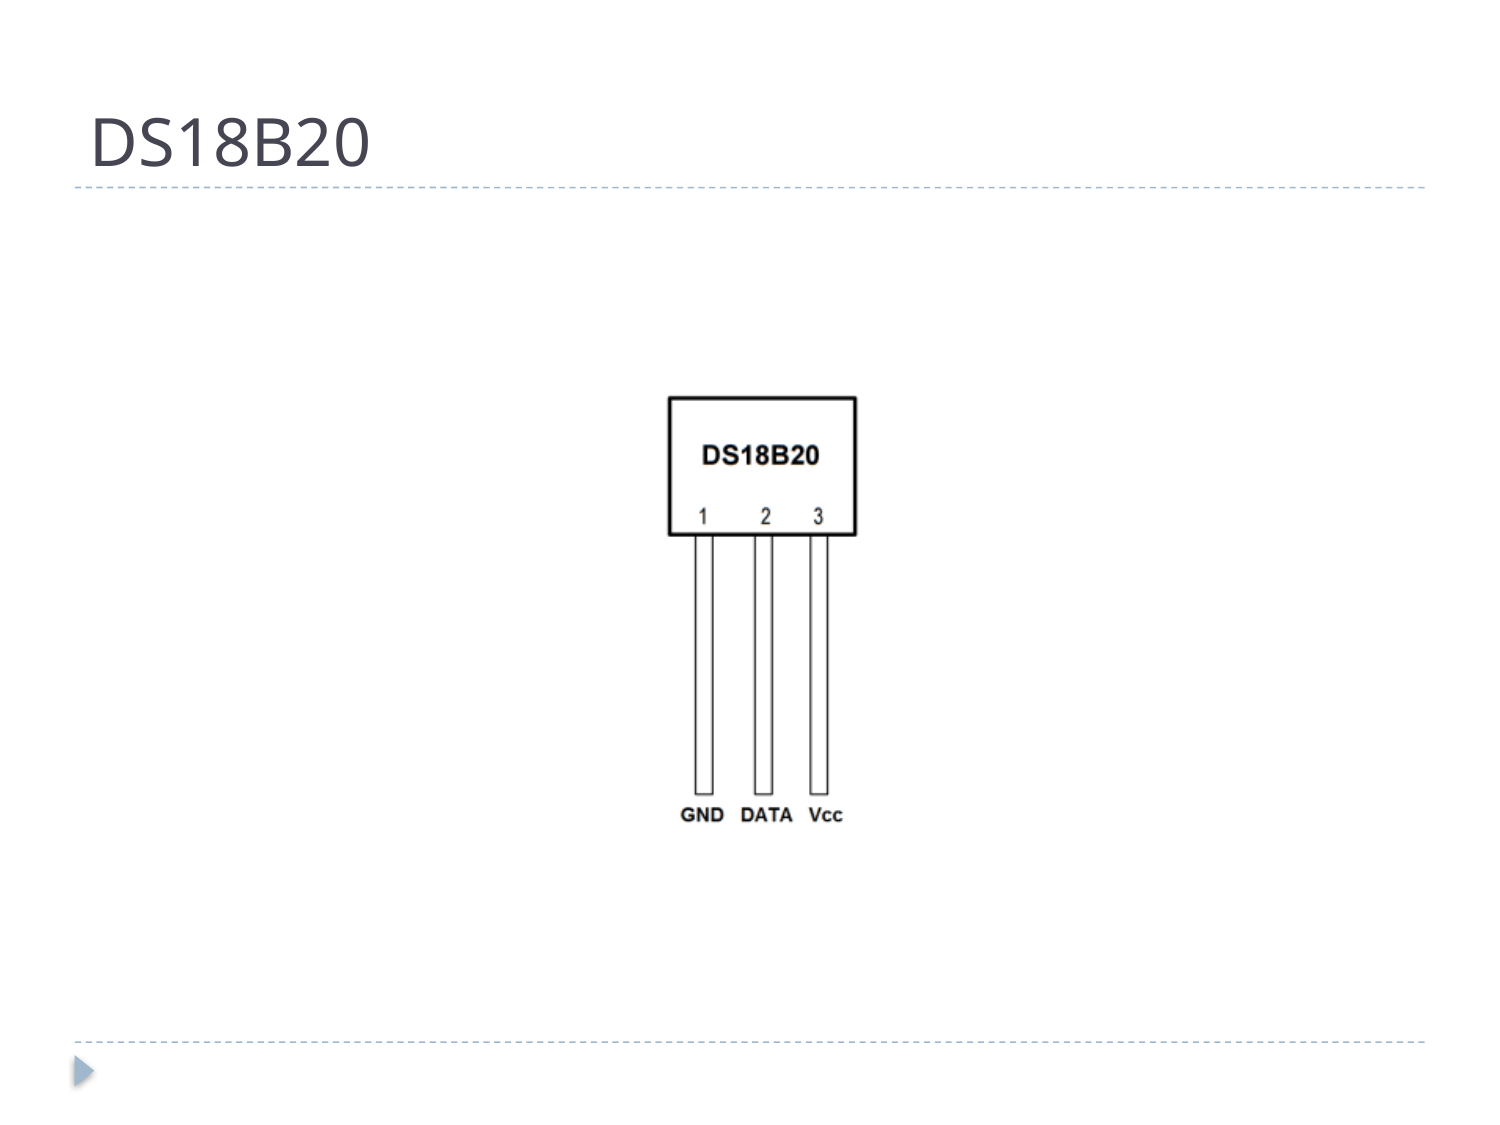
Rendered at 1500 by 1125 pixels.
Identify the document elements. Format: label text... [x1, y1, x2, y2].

title DS18B20 [75, 24, 1425, 188]
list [604, 364, 896, 845]
